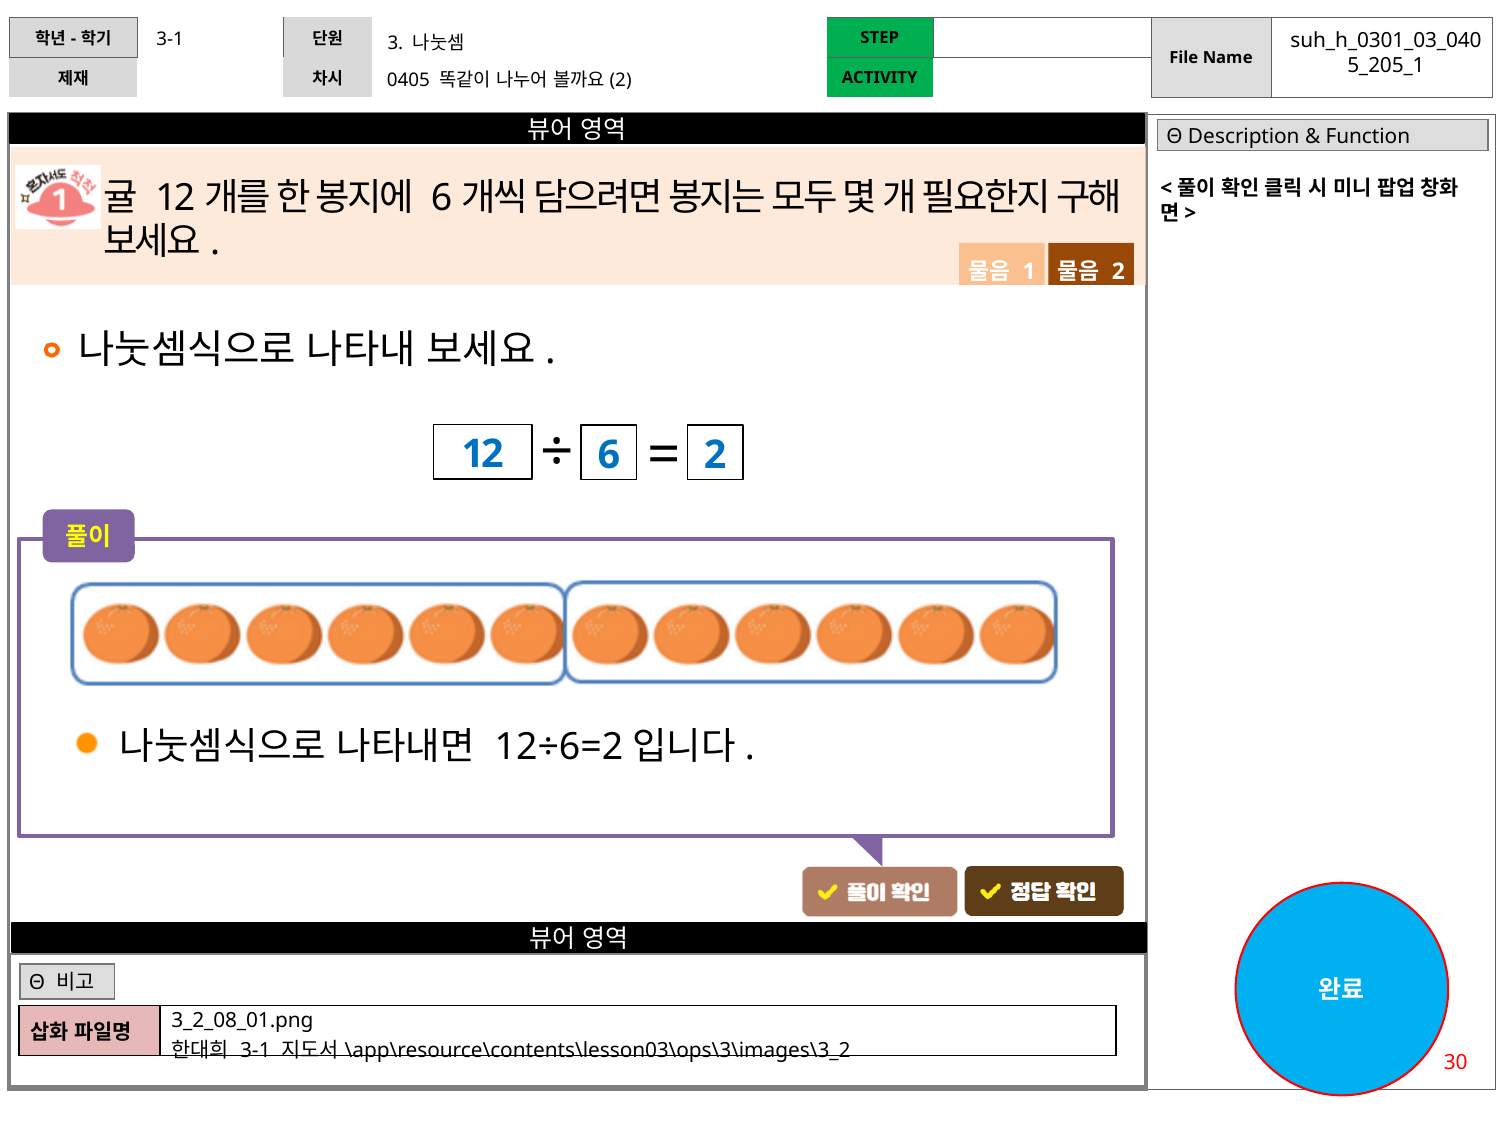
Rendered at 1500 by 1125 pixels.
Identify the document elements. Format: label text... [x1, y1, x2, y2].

text_box 2 [696, 425, 743, 480]
text_box 완료 [1233, 880, 1451, 1098]
text_box [1145, 233, 1500, 326]
text_box 나눗셈식으로 나타내 보세요. [63, 316, 1134, 379]
table_header 3_2_08_01.png 한대희 3-1 지도서\app\resource\contents\lesson03\ops\3\images\3_2 [161, 1006, 1115, 1055]
text_box 3-1 [141, 18, 284, 55]
text_box 12 [433, 424, 525, 479]
text_box [9, 145, 1148, 287]
text_box suh_h_0301_03_0405_205_1 [1271, 18, 1500, 84]
picture [15, 164, 101, 229]
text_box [18, 509, 1113, 867]
picture [75, 730, 101, 759]
picture [40, 338, 61, 360]
text_box ÷ [525, 406, 589, 491]
text_box <풀이 확인 클릭 시 미니 팝업 창화면> [1145, 167, 1500, 233]
text_box 물음 2 [1046, 241, 1136, 287]
text_box [1145, 160, 1500, 167]
table_header 삽화 파일명 [20, 1006, 159, 1055]
table_header Θ Description & Function [1158, 120, 1487, 150]
text_box 물음 1 [957, 241, 1046, 287]
text_box 0405 똑같이 나누어 볼까요(2) [372, 60, 821, 96]
text_box = [632, 409, 696, 494]
picture [963, 863, 1126, 918]
text_box 귤 12개를 한 봉지에 6개씩 담으려면 봉지는 모두 몇 개 필요한지 구해 보세요. [89, 165, 1134, 270]
picture [66, 576, 1062, 688]
text_box 6 [589, 425, 632, 480]
picture [800, 867, 958, 918]
text_box 3. 나눗셈 [372, 23, 828, 48]
